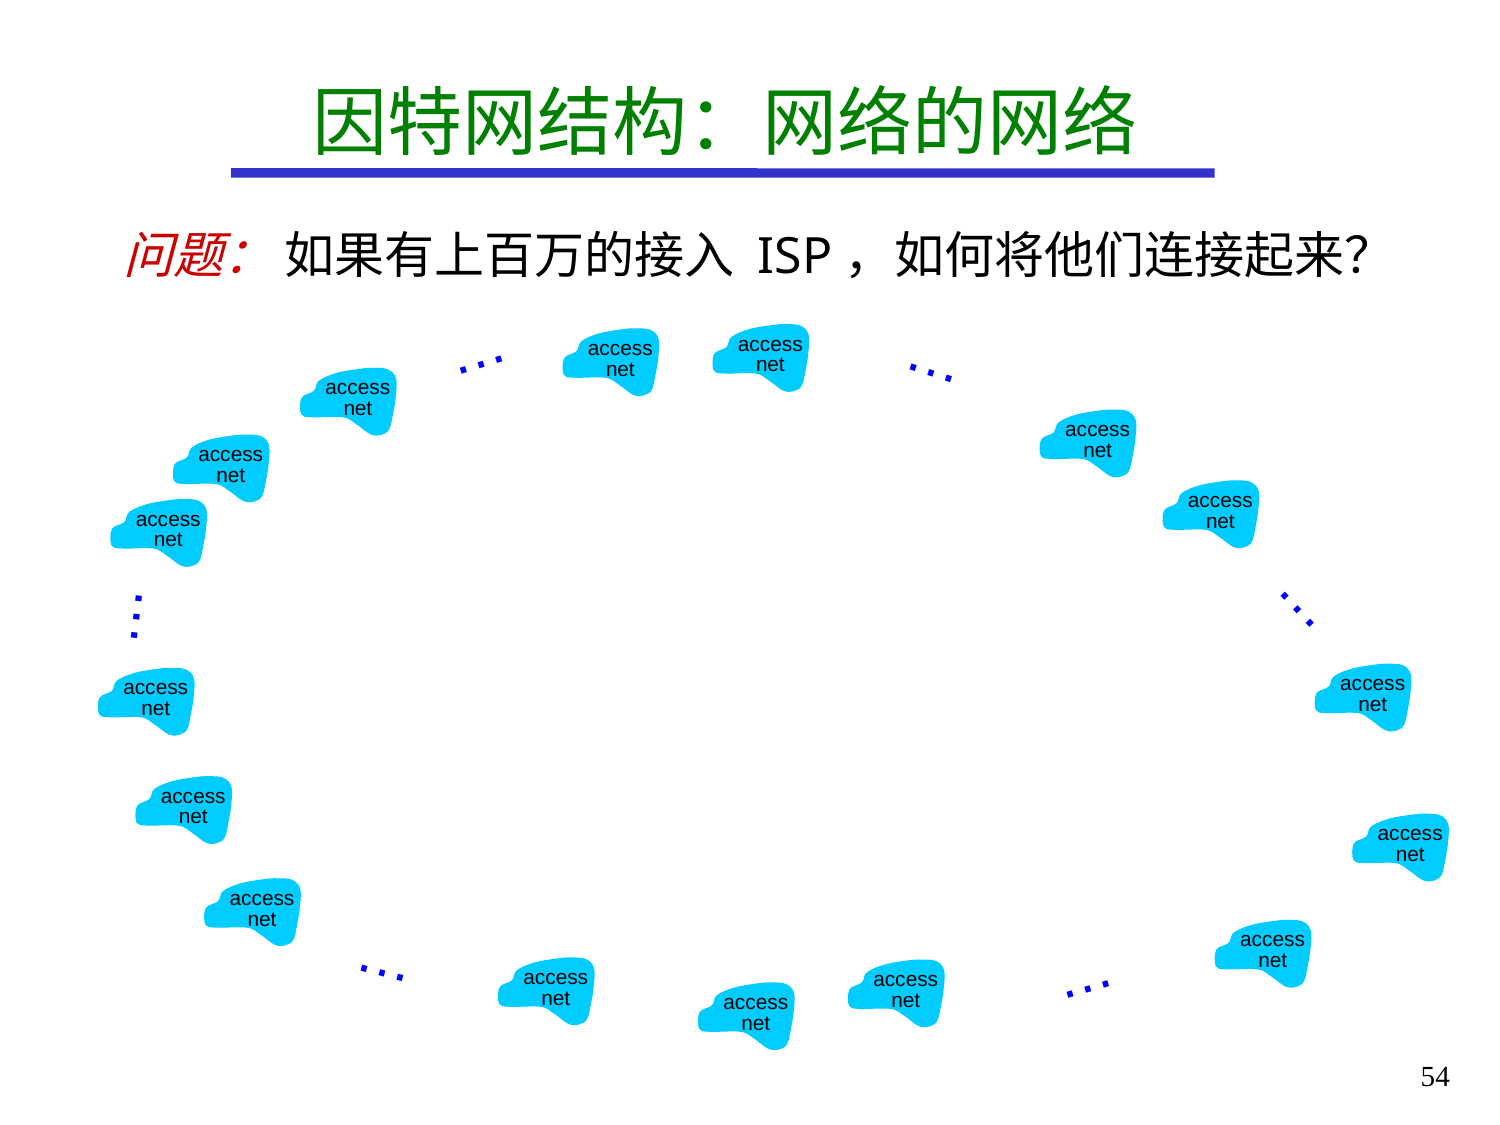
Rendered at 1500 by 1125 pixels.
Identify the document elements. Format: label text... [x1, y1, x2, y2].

list 问题： 如果有上百万的接入 ISP，如何将他们连接起来？ [107, 215, 1455, 295]
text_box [73, 303, 1459, 1052]
title 因特网结构：网络的网络 [87, 37, 1363, 202]
slide_number 54 [1362, 1050, 1466, 1125]
